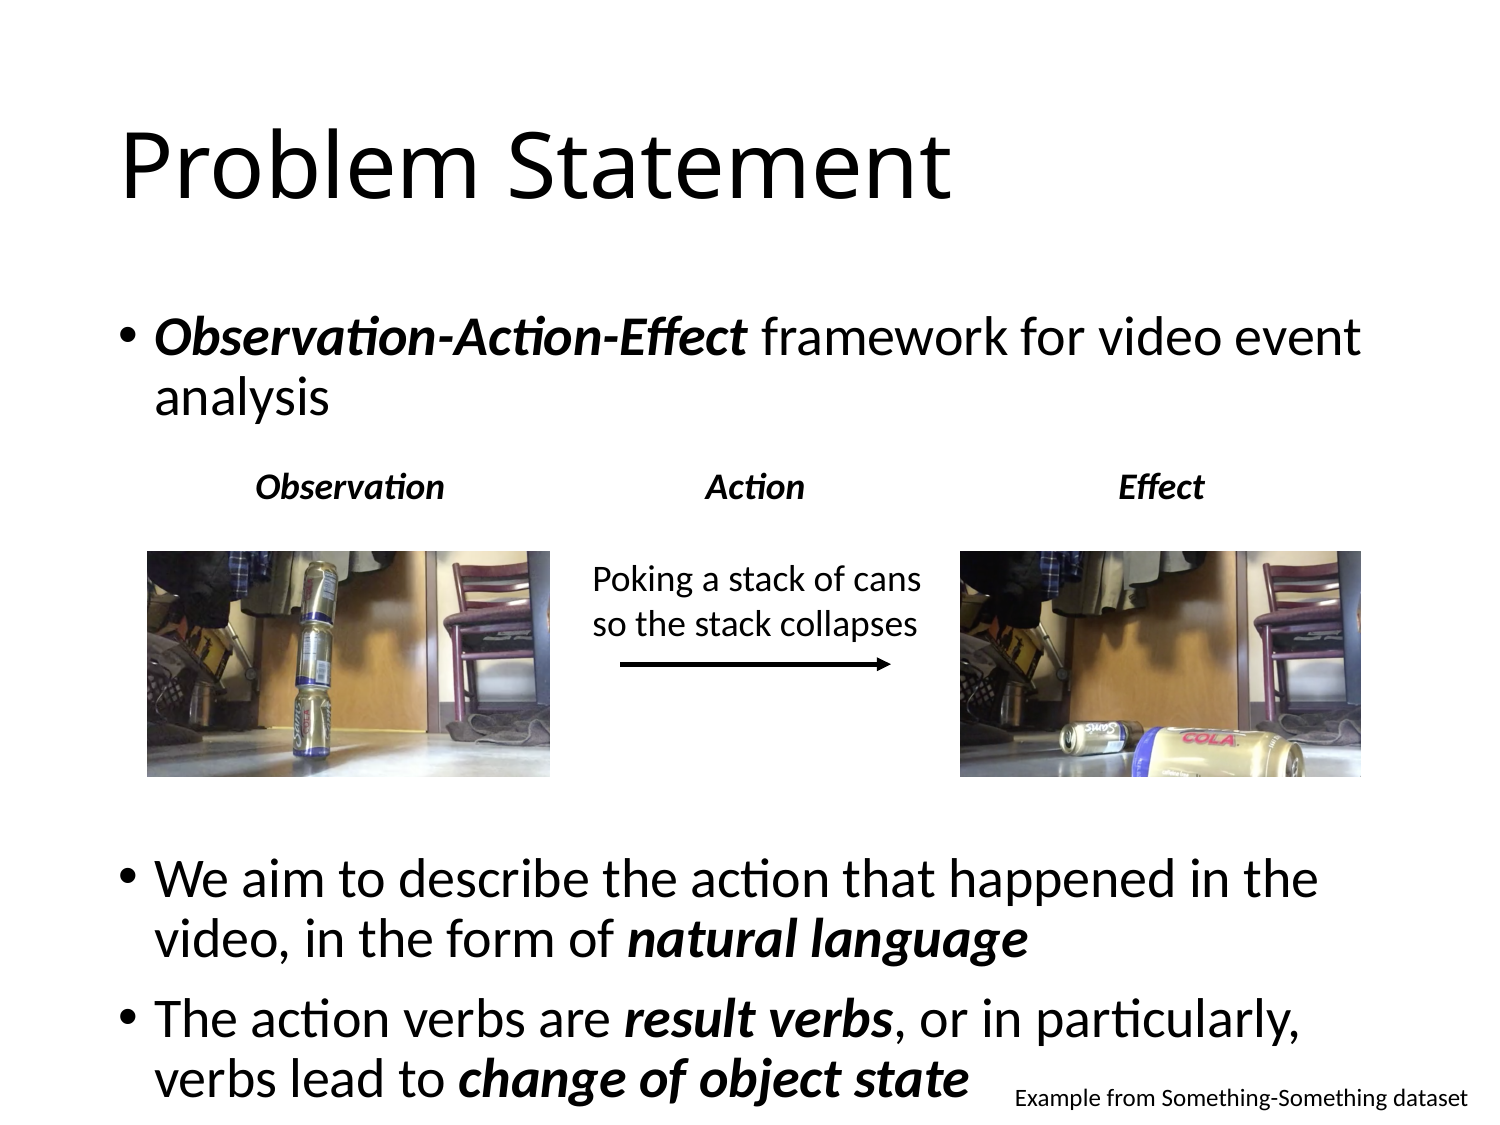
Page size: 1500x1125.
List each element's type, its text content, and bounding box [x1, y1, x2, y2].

text_box Poking a stack of cans so the stack collapses [577, 547, 979, 652]
picture [147, 551, 550, 777]
text_box Action [690, 454, 821, 515]
picture [959, 551, 1361, 777]
text_box Observation [240, 454, 461, 515]
text_box Effect [1103, 454, 1220, 515]
list Observation-Action-Effect framework for video event analysis We aim to describe the action that happened in the video, in the form of natural language The action verbs are result verbs, or in particularly, verbs lead to change of object state [103, 299, 1397, 1120]
title Problem Statement [103, 59, 1397, 278]
text_box Example from Something-Something dataset [1000, 1074, 1485, 1119]
